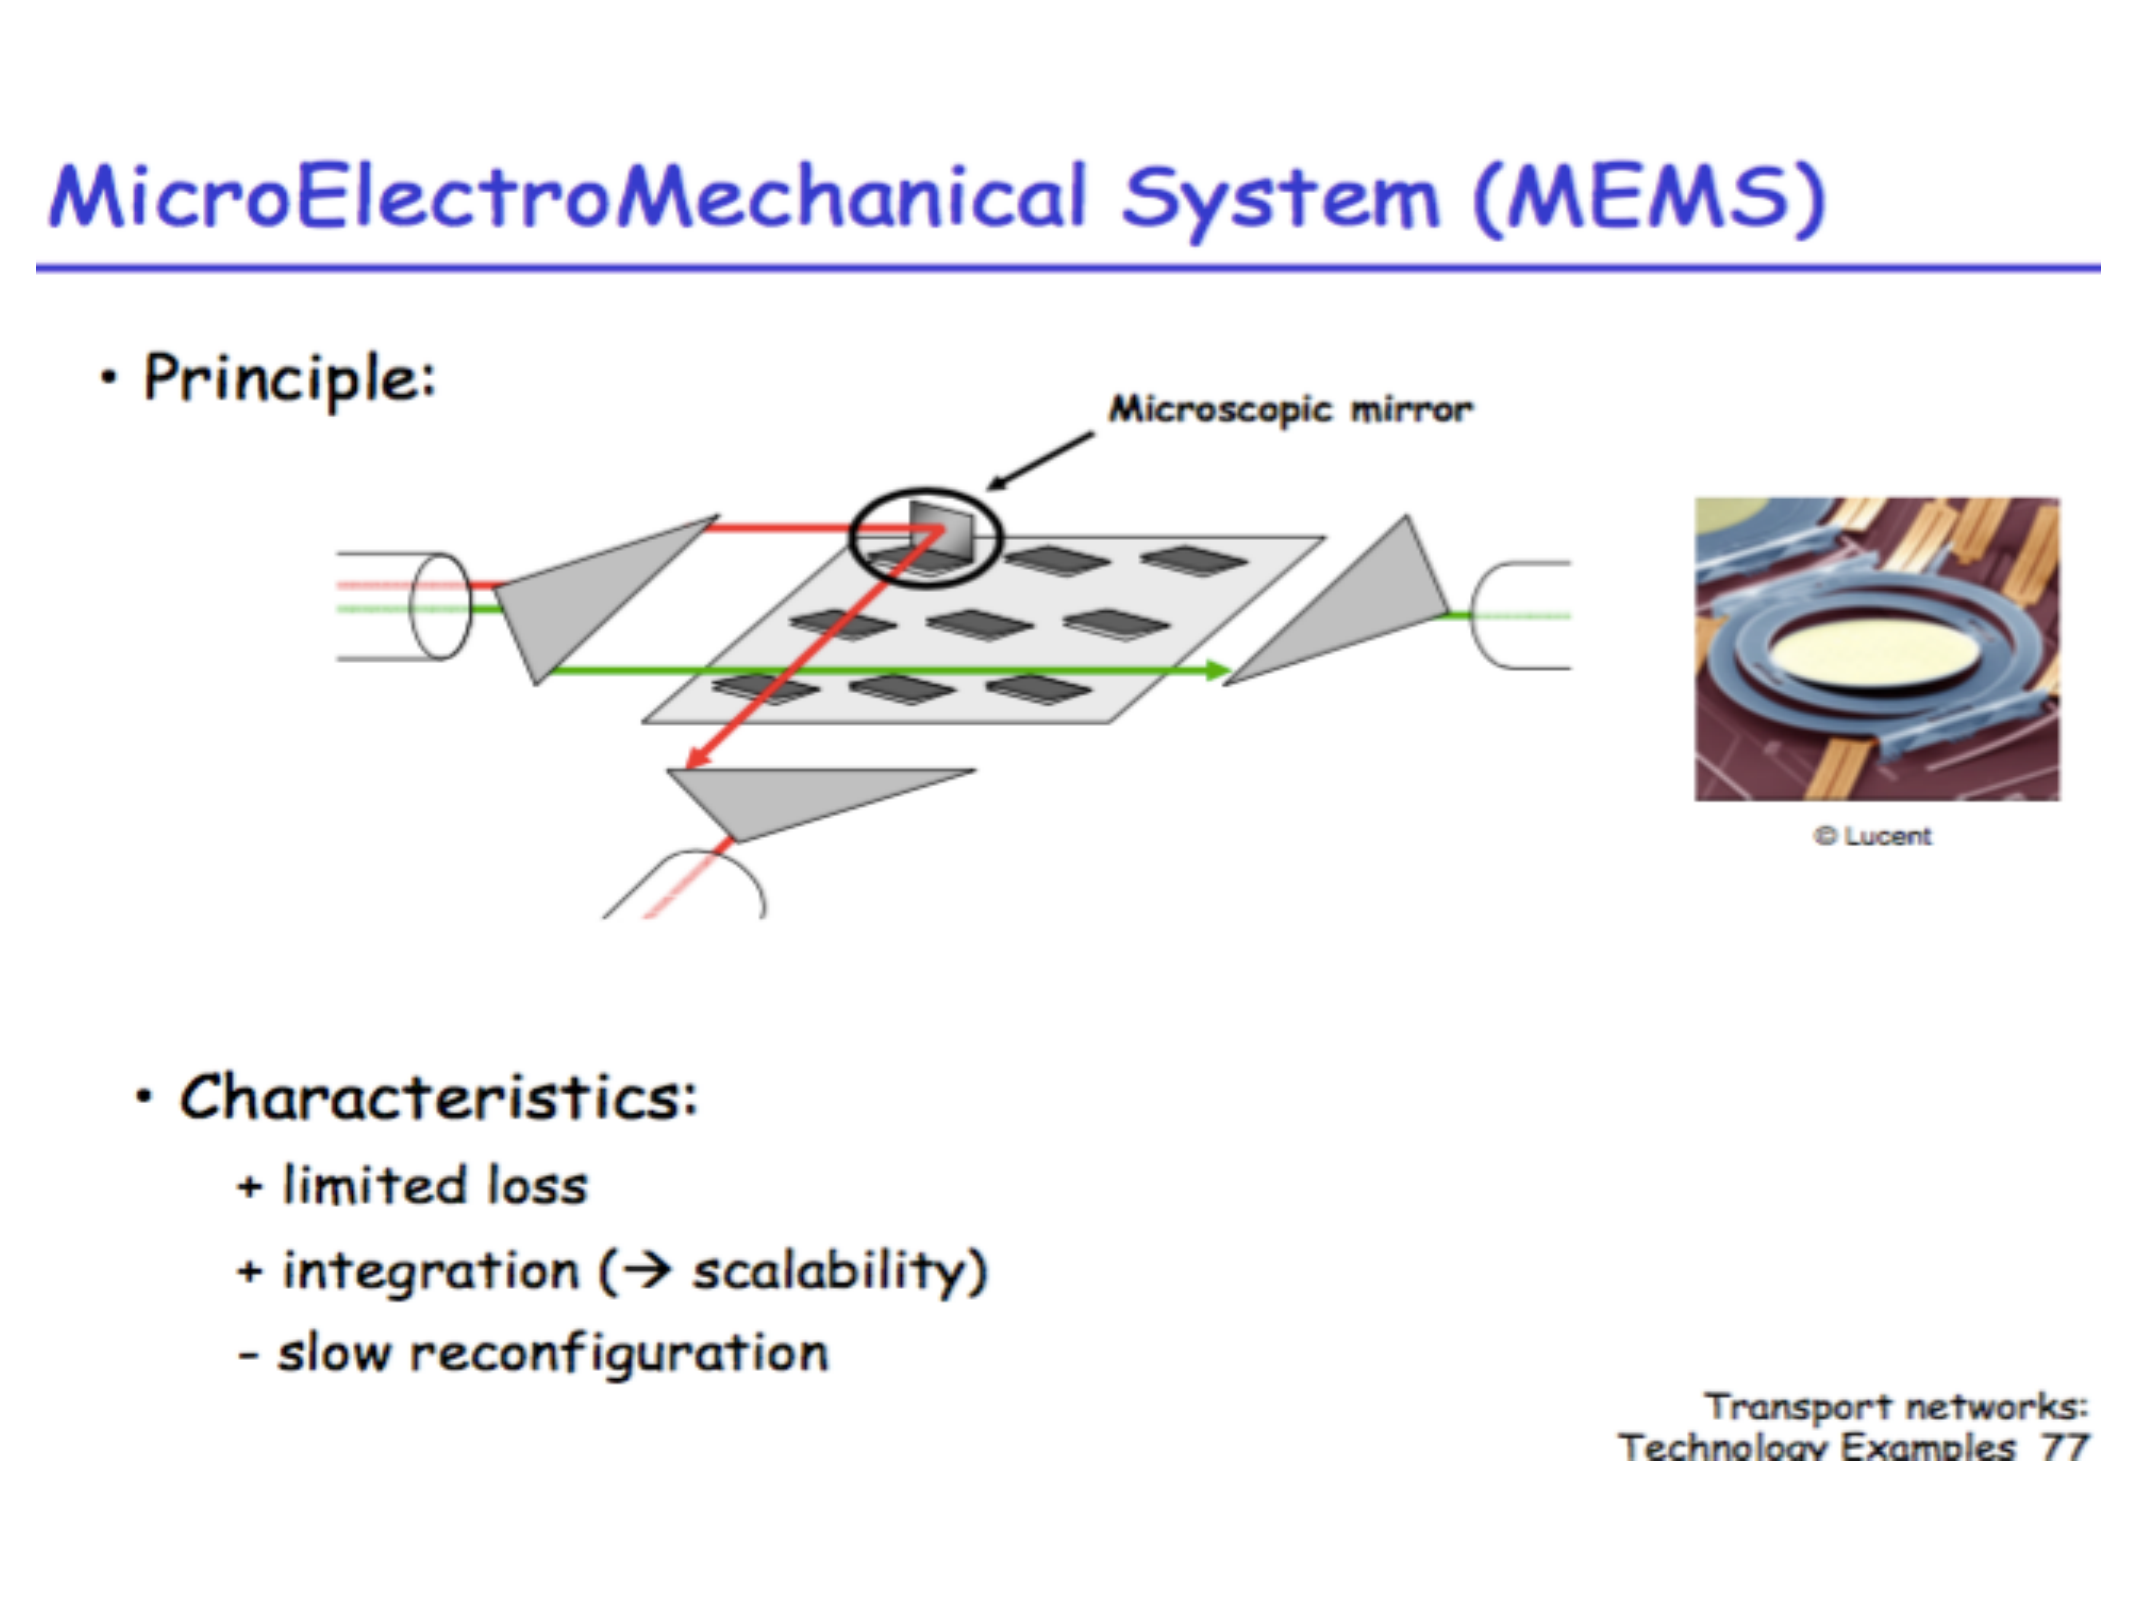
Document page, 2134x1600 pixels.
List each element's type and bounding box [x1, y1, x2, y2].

picture [36, 129, 2101, 1461]
